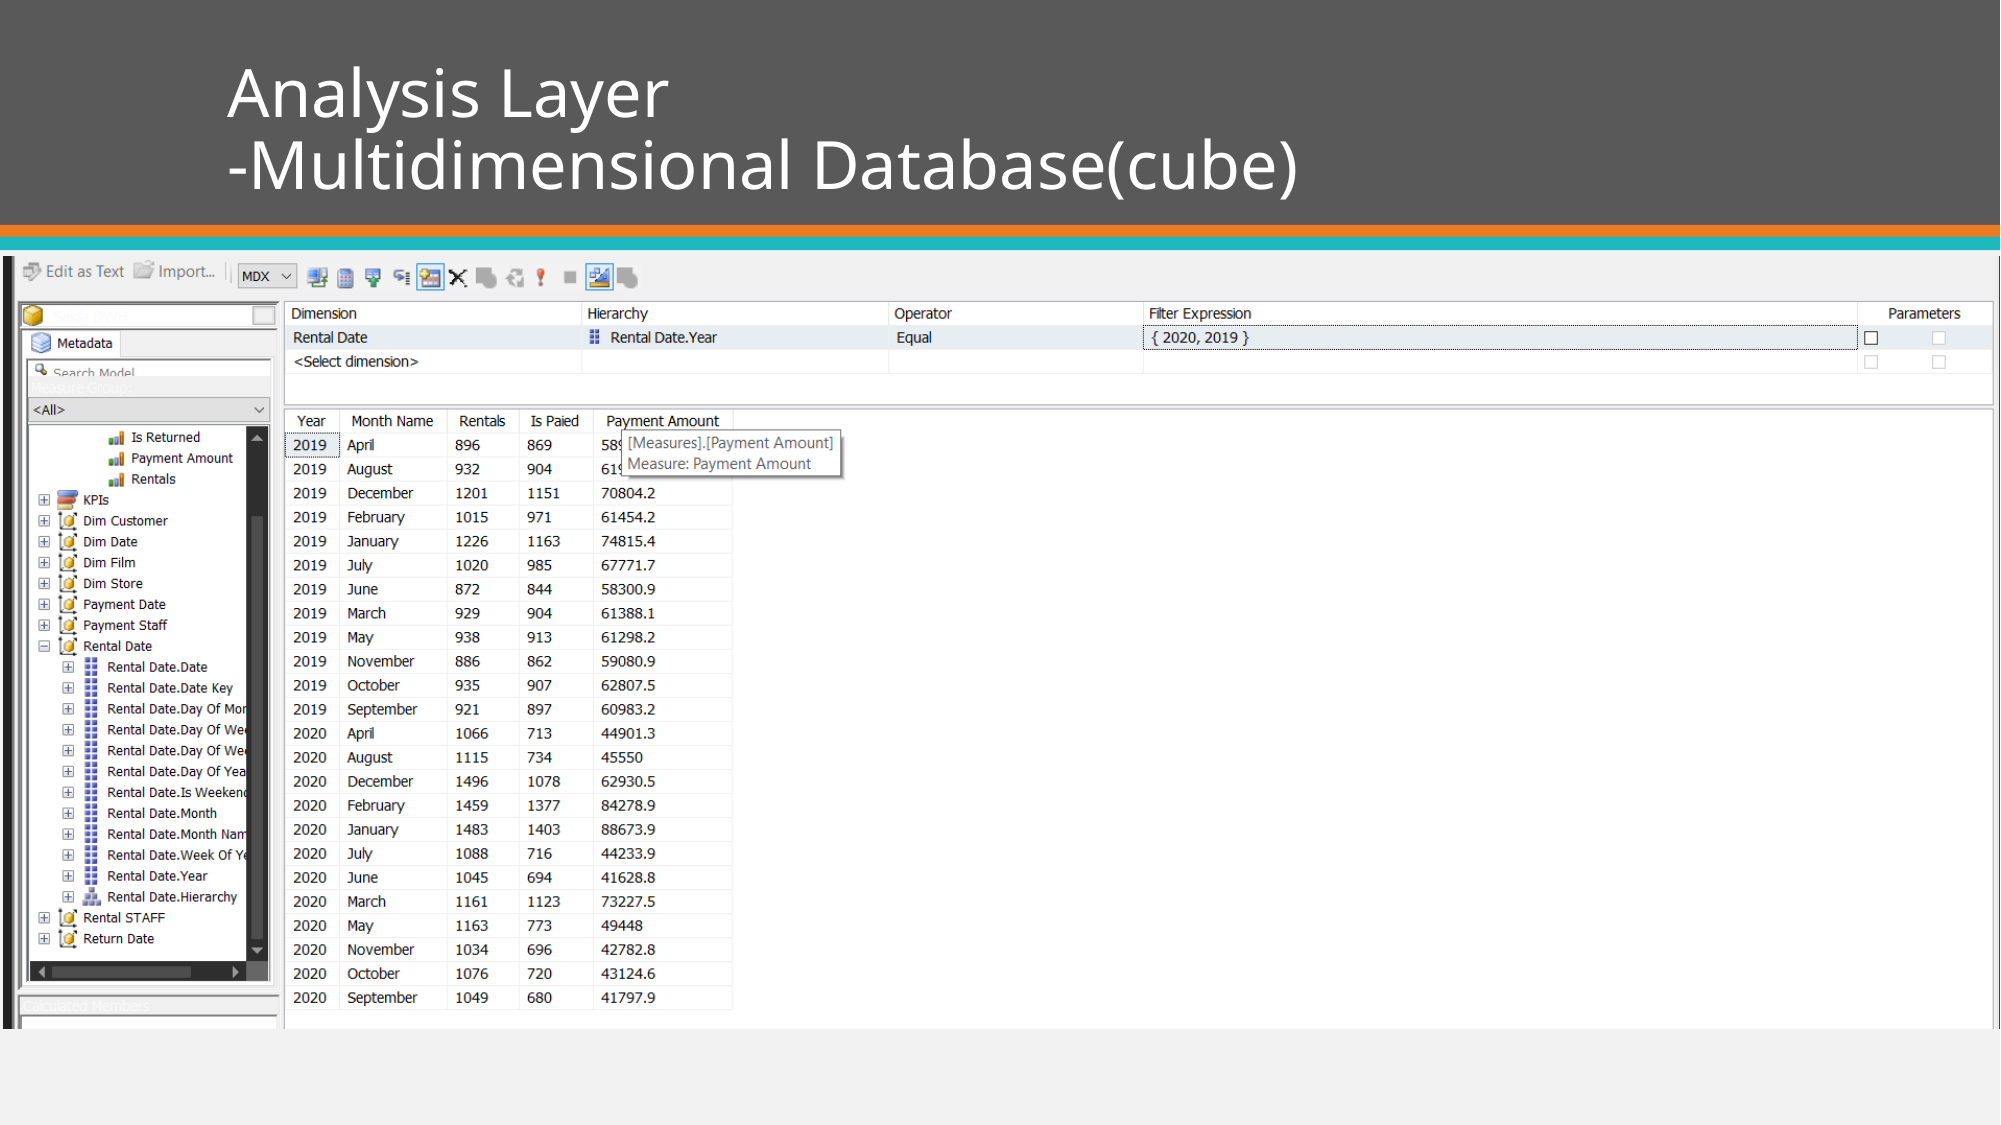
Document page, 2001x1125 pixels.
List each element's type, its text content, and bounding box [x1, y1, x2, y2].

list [3, 255, 2000, 1029]
title Analysis Layer -Multidimensional Database(cube) [212, 41, 1788, 212]
